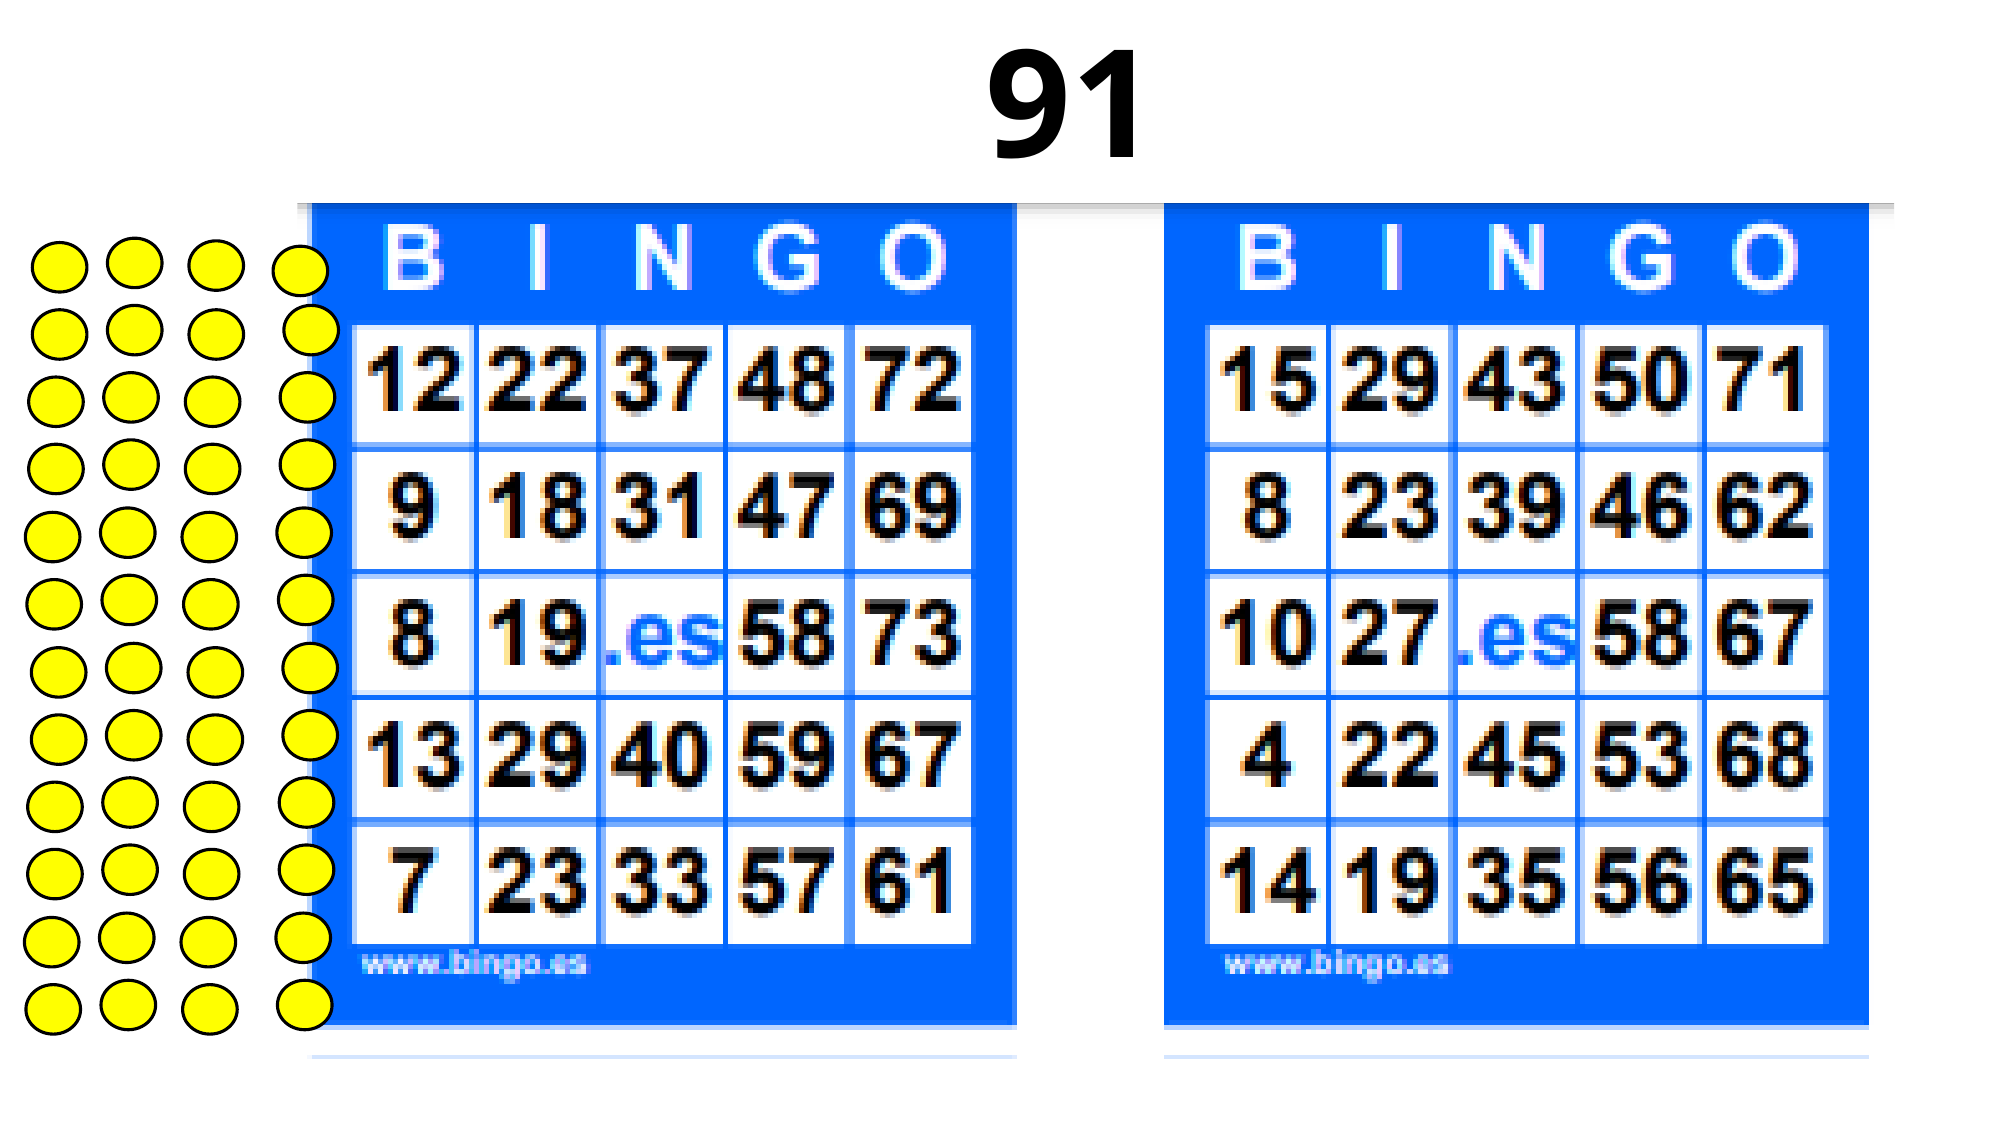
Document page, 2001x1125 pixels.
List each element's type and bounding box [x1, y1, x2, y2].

picture [297, 203, 1895, 1059]
text_box [27, 443, 85, 495]
text_box [180, 511, 238, 563]
text_box [276, 980, 297, 1030]
text_box [102, 438, 160, 491]
text_box [105, 642, 163, 694]
text_box [182, 578, 240, 631]
text_box [184, 375, 241, 428]
text_box [187, 239, 245, 292]
text_box [281, 712, 297, 759]
text_box [181, 983, 239, 1036]
text_box [184, 443, 241, 495]
text_box [277, 575, 297, 625]
text_box [186, 646, 244, 699]
text_box [970, 0, 1186, 195]
text_box [24, 511, 81, 563]
text_box [282, 307, 297, 353]
text_box [105, 709, 163, 762]
text_box [274, 912, 297, 963]
text_box [278, 845, 297, 894]
text_box [31, 308, 88, 361]
text_box [25, 578, 83, 631]
text_box [187, 308, 245, 361]
text_box [26, 781, 84, 833]
text_box [27, 375, 85, 428]
text_box [30, 713, 88, 766]
text_box [98, 912, 156, 964]
text_box [272, 245, 297, 297]
text_box [100, 574, 158, 626]
text_box [281, 645, 297, 691]
text_box [30, 646, 88, 699]
text_box [23, 916, 81, 968]
text_box [179, 916, 237, 968]
text_box [26, 848, 84, 900]
text_box [101, 776, 159, 829]
text_box [183, 848, 240, 900]
text_box [183, 781, 240, 833]
text_box [278, 778, 297, 827]
text_box [279, 373, 297, 422]
text_box [186, 713, 244, 766]
text_box [102, 371, 160, 424]
text_box [275, 507, 297, 558]
text_box [101, 843, 159, 896]
text_box [279, 440, 297, 489]
text_box [31, 241, 88, 294]
text_box [99, 506, 157, 559]
text_box [24, 983, 82, 1036]
text_box [99, 979, 157, 1031]
text_box [106, 304, 164, 356]
text_box [106, 237, 164, 289]
